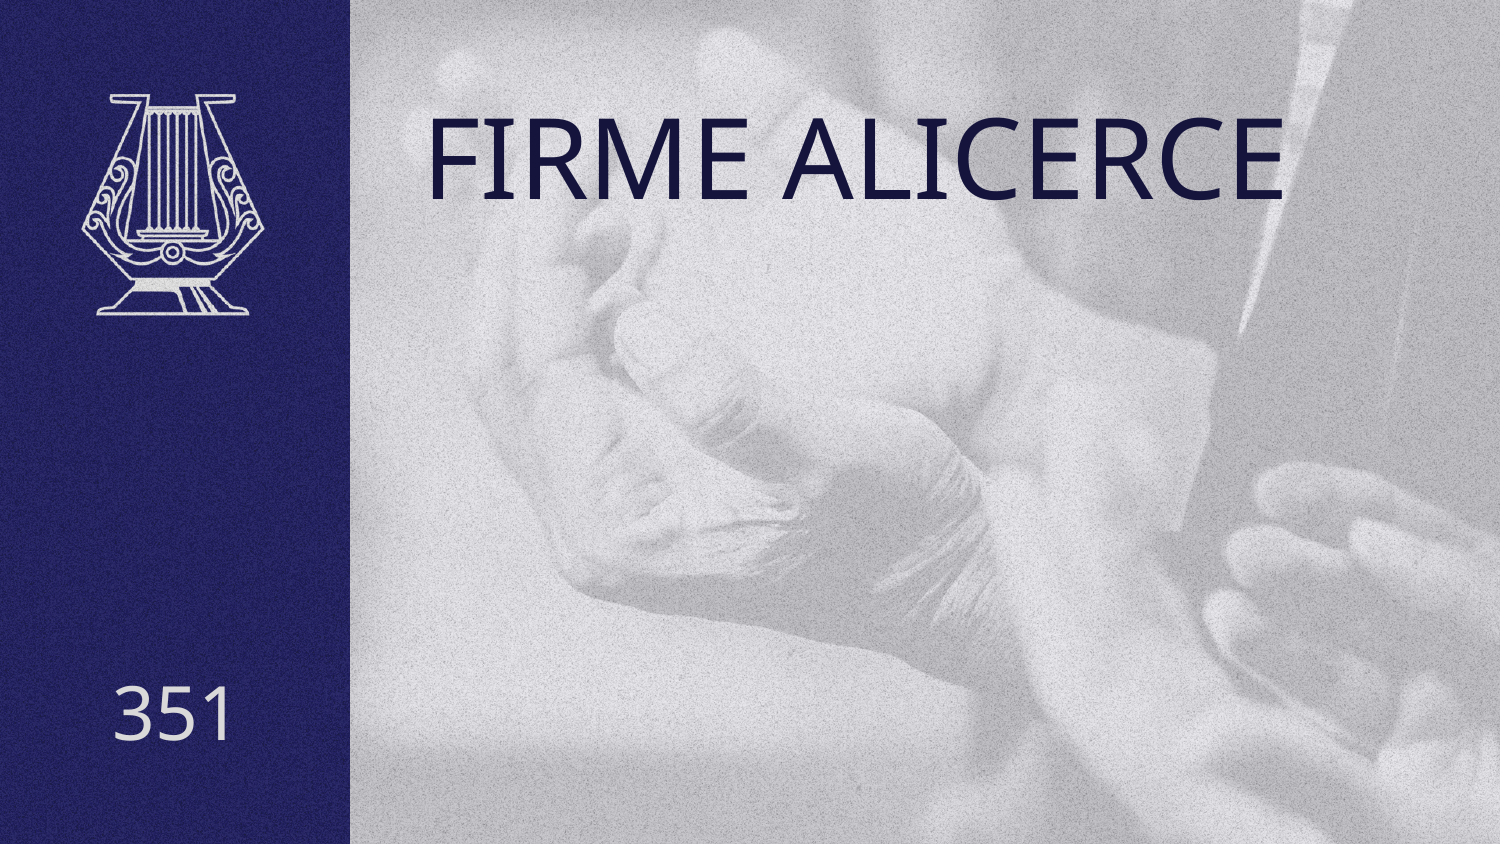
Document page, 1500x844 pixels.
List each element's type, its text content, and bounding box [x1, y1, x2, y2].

list 351 [76, 658, 278, 765]
picture [0, 0, 1500, 844]
title FIRME ALICERCE [407, 79, 1447, 777]
